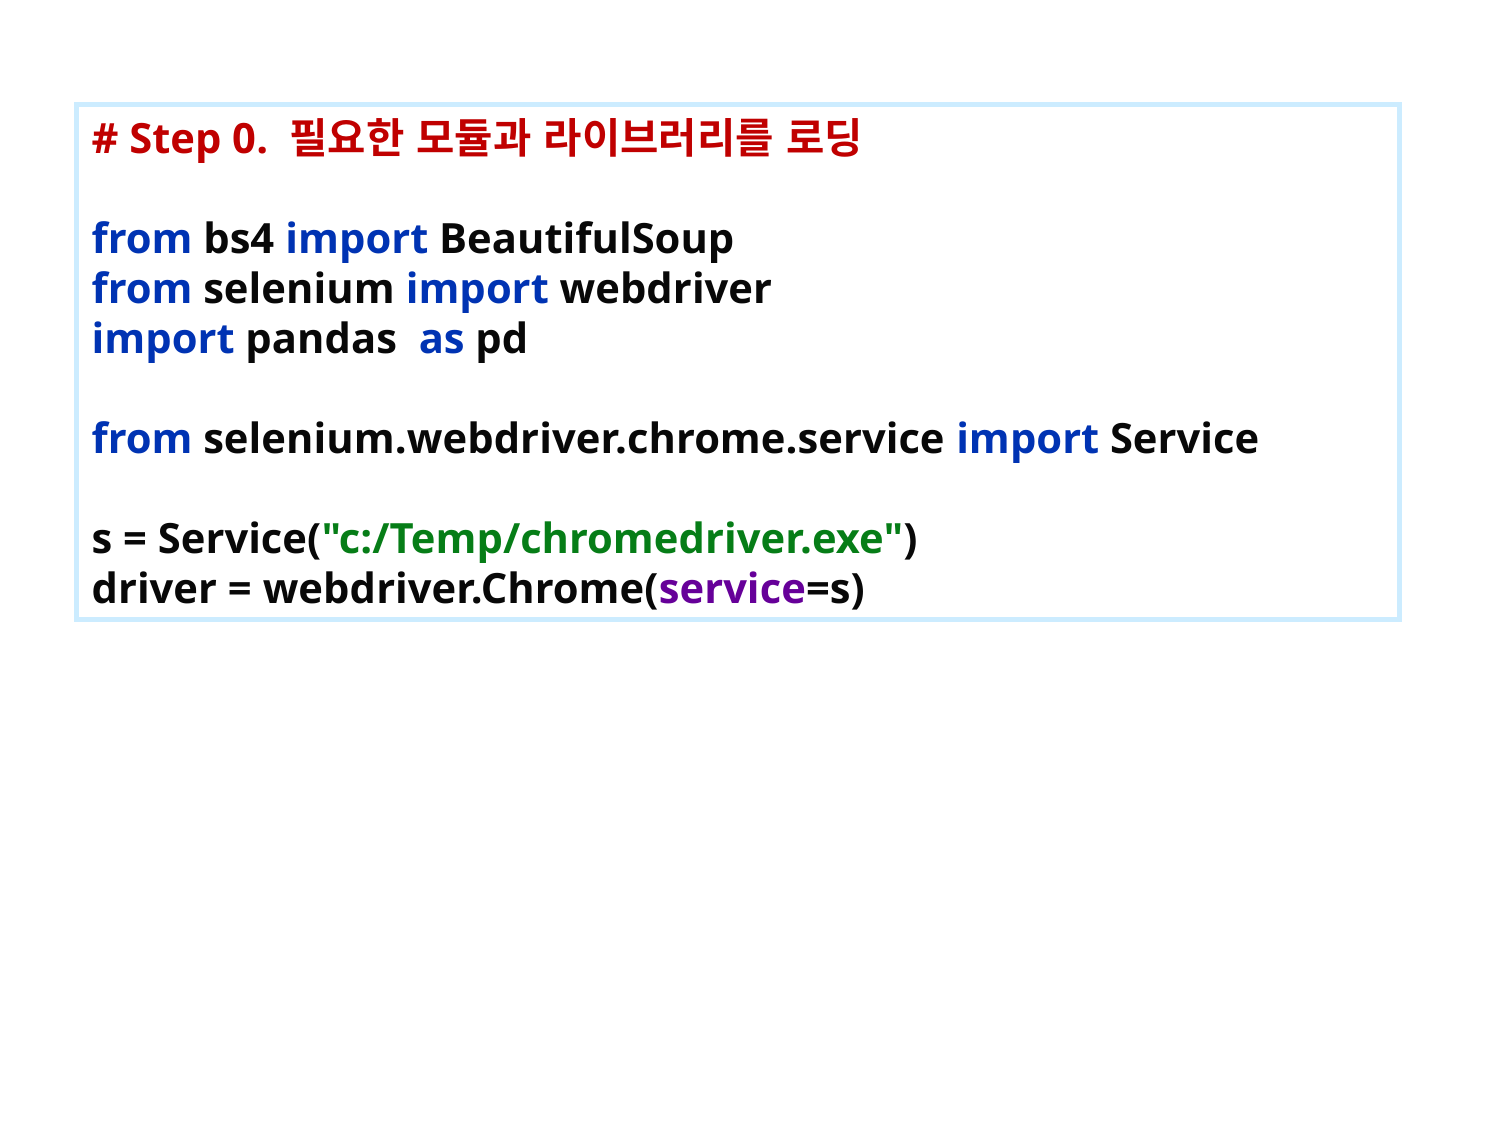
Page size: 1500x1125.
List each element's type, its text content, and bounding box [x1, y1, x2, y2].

text_box # Step 0. 필요한 모듈과 라이브러리를 로딩 from bs4 import BeautifulSoup from selenium import webdriver import pandas as pd from selenium.webdriver.chrome.service import Service s = Service("c:/Temp/chromedriver.exe") driver = webdriver.Chrome(service=s) [76, 104, 1400, 620]
